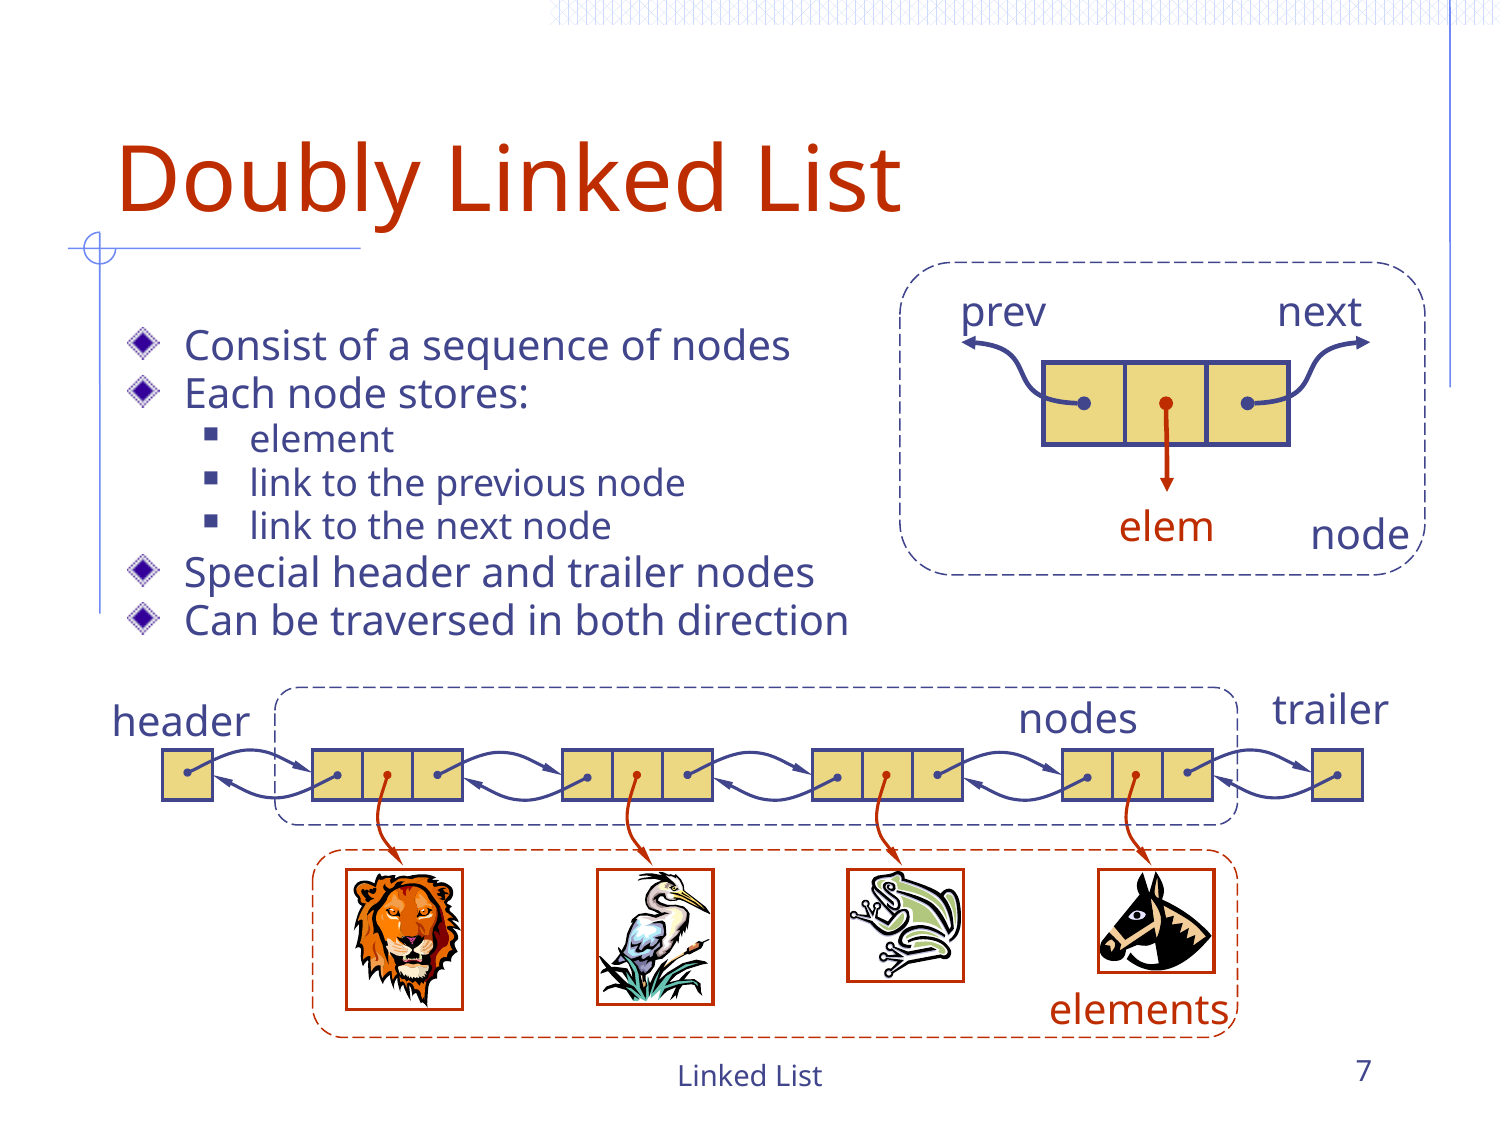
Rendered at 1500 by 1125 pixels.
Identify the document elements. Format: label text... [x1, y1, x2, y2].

text_box [274, 687, 1238, 825]
text_box header [96, 687, 266, 753]
text_box [1312, 750, 1363, 800]
text_box [378, 825, 401, 849]
list Consist of a sequence of nodes Each node stores: element link to the previous node link to the next node Special header and trailer nodes Can be traversed in both direction [112, 262, 913, 663]
text_box [1126, 825, 1149, 849]
text_box [312, 849, 1238, 1038]
picture [127, 375, 160, 408]
picture [127, 602, 160, 635]
text_box [877, 825, 900, 849]
picture [849, 870, 963, 980]
picture [1099, 870, 1213, 972]
title Doubly Linked List [99, 50, 1375, 238]
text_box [961, 341, 1085, 404]
text_box trailer [1257, 675, 1405, 740]
text_box [899, 262, 1425, 575]
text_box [1247, 341, 1371, 404]
picture [598, 870, 712, 1003]
picture [348, 870, 462, 1008]
text_box [627, 825, 650, 849]
slide_number 7 [1074, 1025, 1388, 1100]
text_box [162, 753, 213, 800]
text_box [1238, 771, 1342, 798]
footer Linked List [512, 1038, 988, 1100]
text_box [212, 774, 274, 798]
text_box elements [1034, 975, 1245, 1040]
text_box [1238, 749, 1313, 773]
picture [127, 327, 160, 360]
text_box nodes [1003, 684, 1153, 750]
text_box [183, 751, 274, 777]
text_box node [1405, 500, 1426, 565]
picture [127, 554, 160, 587]
